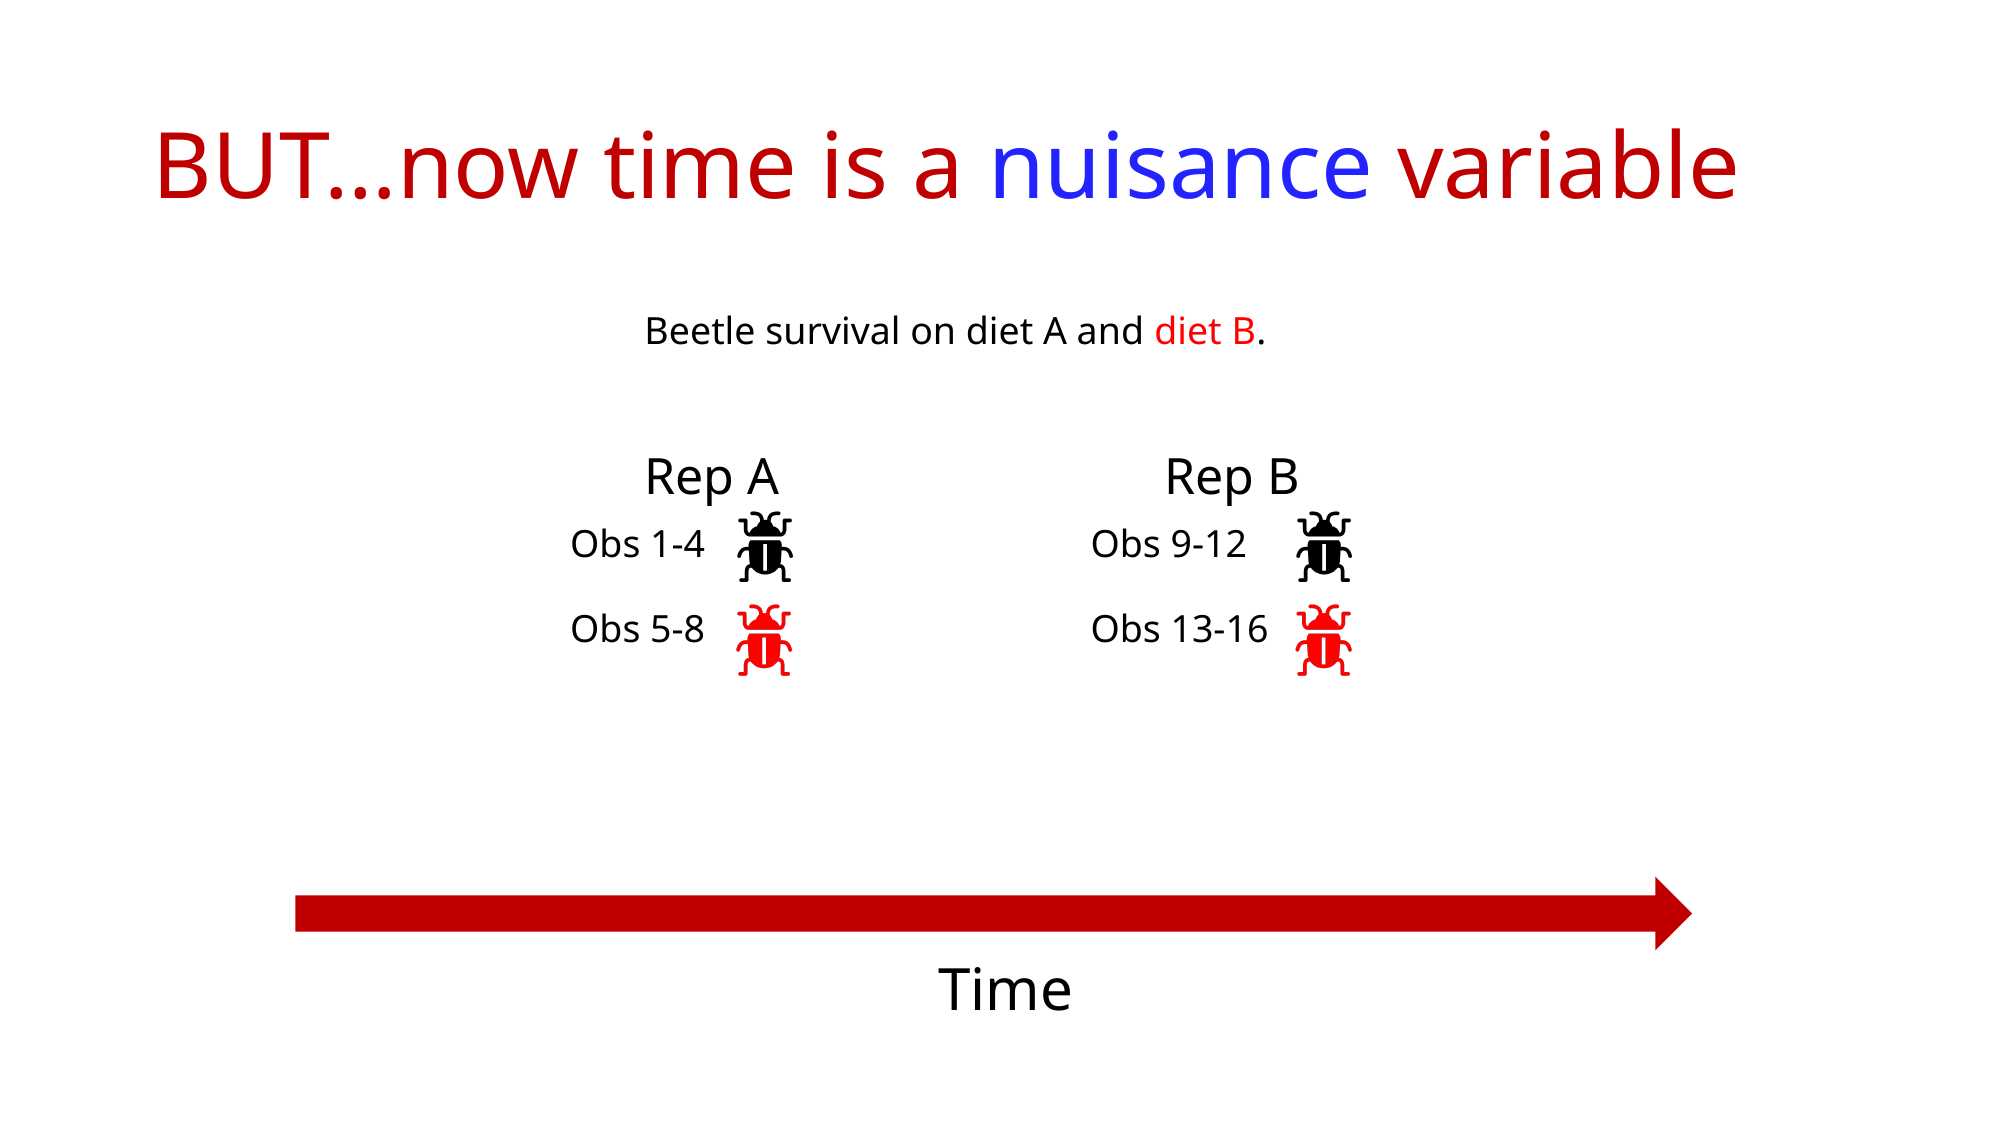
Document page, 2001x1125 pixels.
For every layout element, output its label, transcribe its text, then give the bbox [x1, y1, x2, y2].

text_box Obs 13-16 [1075, 597, 1279, 658]
text_box [295, 876, 1693, 951]
picture [720, 503, 810, 592]
text_box Rep A [629, 436, 801, 512]
title BUT…now time is a nuisance variable [137, 59, 1863, 278]
picture [1280, 503, 1369, 592]
picture [1279, 596, 1369, 686]
text_box Time [923, 945, 1175, 1030]
text_box Obs 1-4 [555, 512, 720, 573]
text_box Beetle survival on diet A and diet B. [629, 299, 1380, 360]
text_box Obs 9-12 [1075, 512, 1277, 573]
text_box Obs 5-8 [555, 597, 720, 658]
picture [720, 596, 809, 686]
text_box Rep B [1149, 436, 1322, 512]
